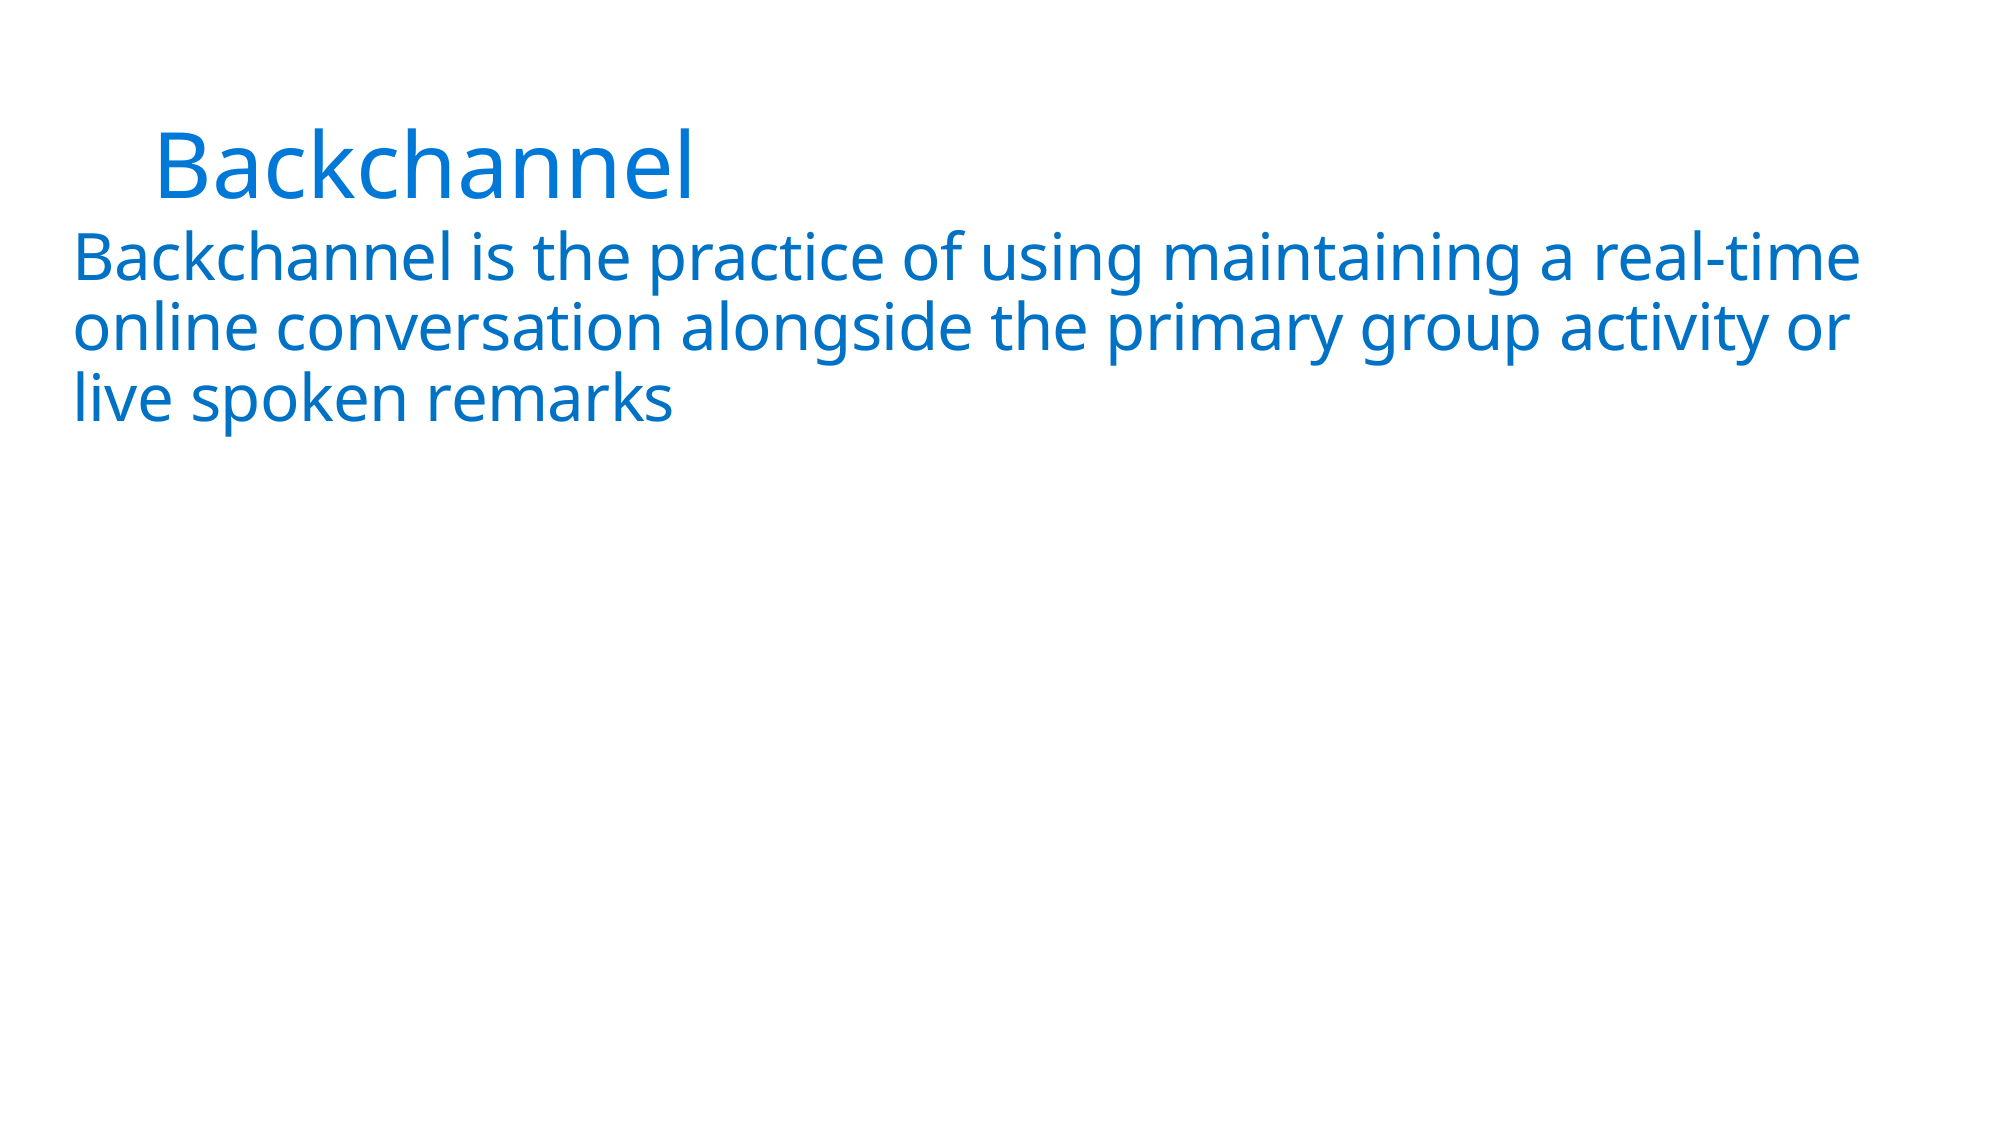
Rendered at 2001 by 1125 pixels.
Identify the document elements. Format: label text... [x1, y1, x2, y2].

title Backchannel [137, 59, 1863, 216]
list Backchannel is the practice of using maintaining a real-time online conversation alongside the primary group activity or live spoken remarks [57, 216, 1903, 446]
